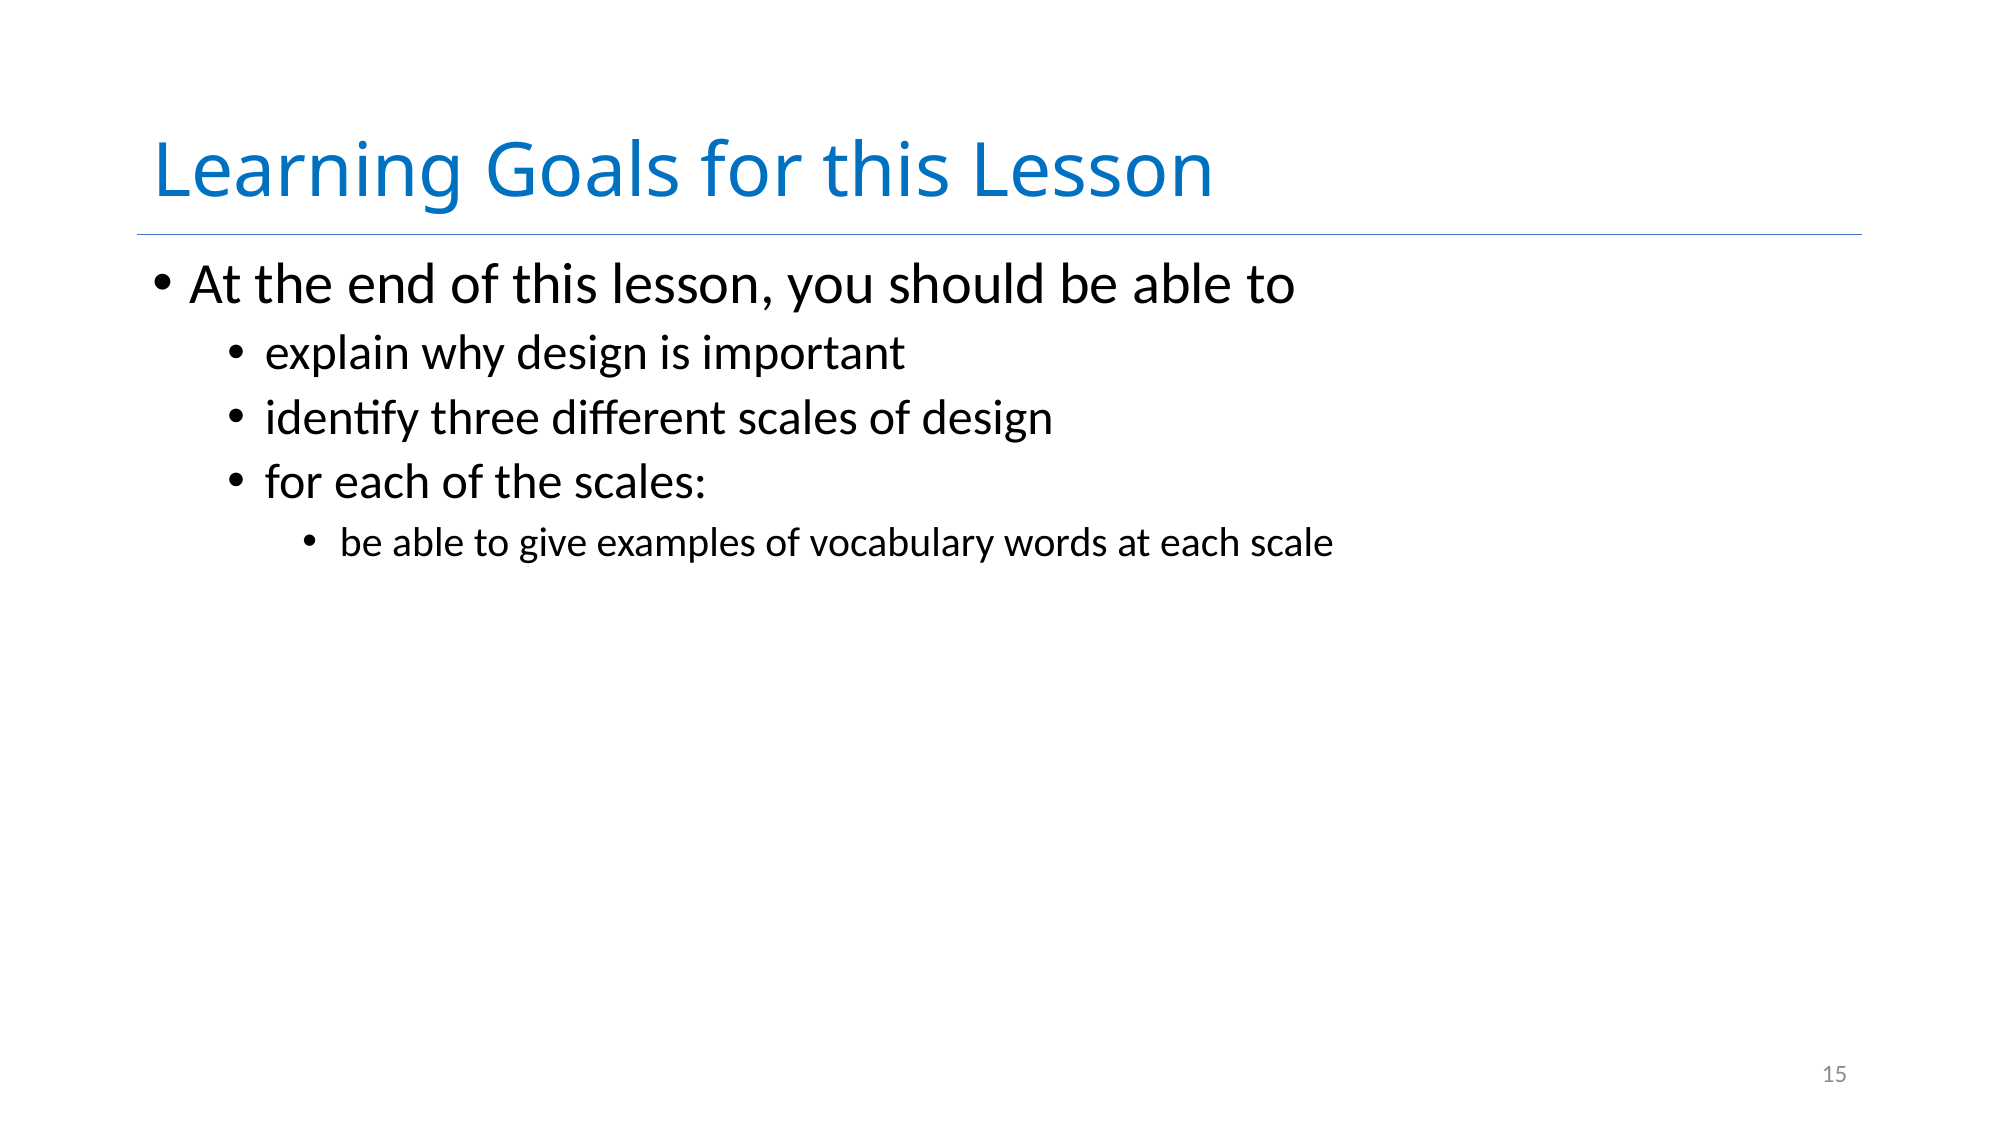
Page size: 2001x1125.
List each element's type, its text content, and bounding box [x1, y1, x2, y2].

list At the end of this lesson, you should be able to explain why design is important identify three different scales of design for each of the scales: be able to give examples of vocabulary words at each scale [137, 246, 1432, 960]
slide_number 15 [1412, 1042, 1863, 1103]
title Learning Goals for this Lesson [137, 3, 1863, 221]
